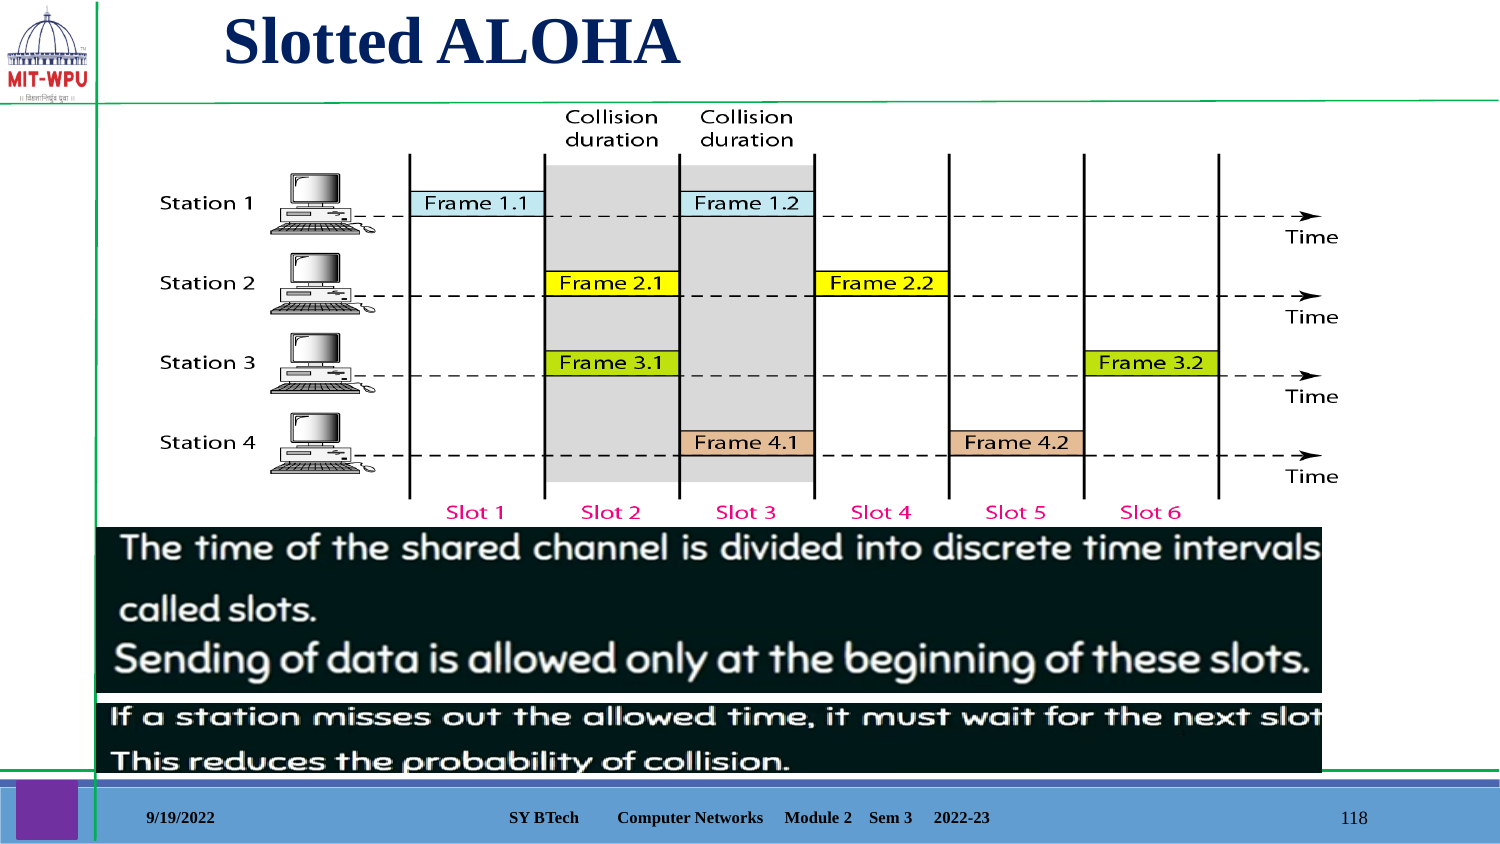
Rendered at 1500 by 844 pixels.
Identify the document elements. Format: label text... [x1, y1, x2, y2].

picture [159, 106, 1339, 525]
picture [96, 703, 1323, 773]
slide_number ‹#› [1218, 794, 1380, 840]
text_box [6, 5, 88, 98]
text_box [0, 100, 89, 104]
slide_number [135, 794, 440, 840]
footer SY BTech Computer Networks Module 2 Sem 3 2022-23 [453, 794, 1047, 840]
title Slotted ALOHA [212, 5, 1500, 83]
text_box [94, 1, 98, 527]
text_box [101, 100, 1499, 104]
text_box [17, 782, 76, 839]
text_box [94, 780, 98, 842]
picture [96, 527, 1323, 693]
